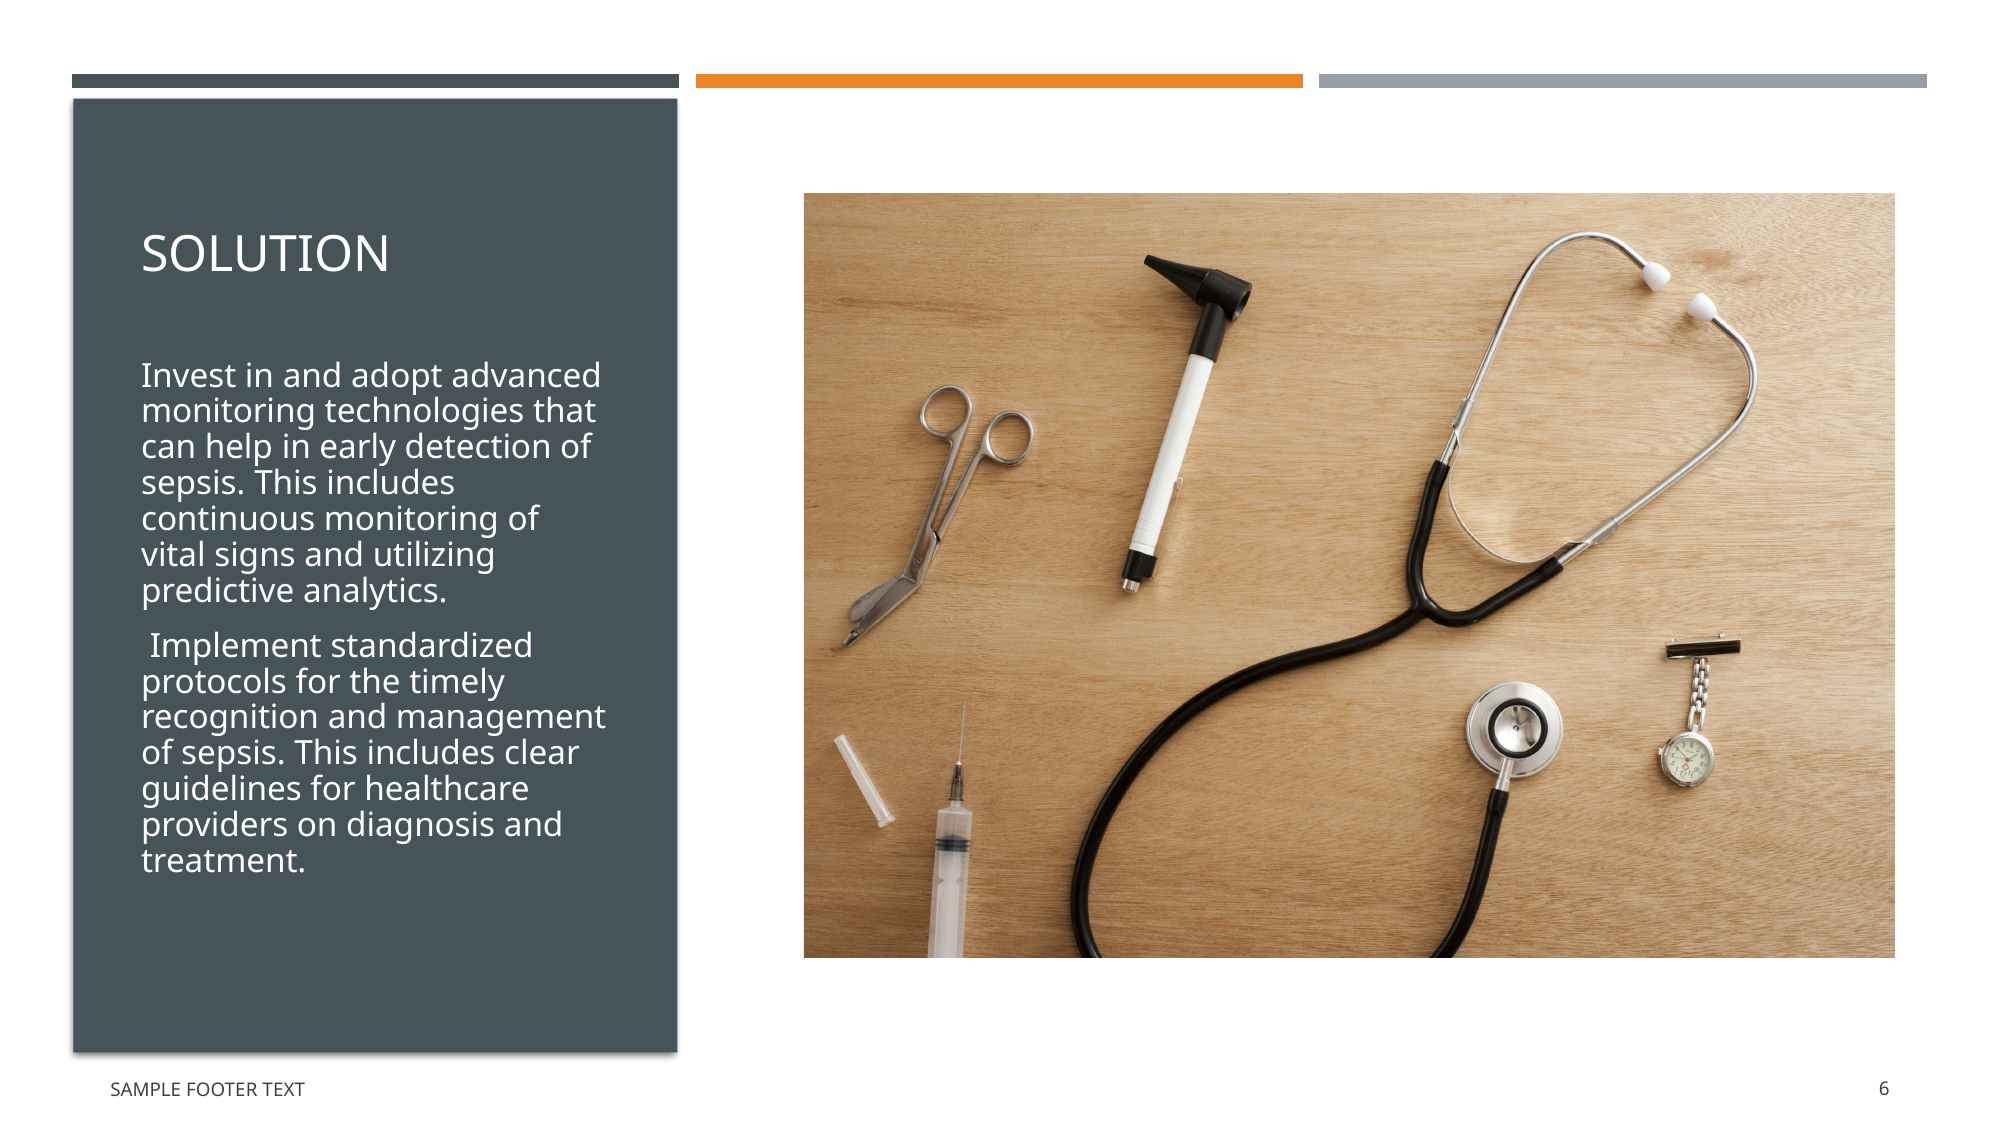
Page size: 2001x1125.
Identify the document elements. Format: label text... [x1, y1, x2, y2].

title solution [125, 153, 624, 289]
list Invest in and adopt advanced monitoring technologies that can help in early detection of sepsis. This includes continuous monitoring of vital signs and utilizing predictive analytics. Implement standardized protocols for the timely recognition and management of sepsis. This includes clear guidelines for healthcare providers on diagnosis and treatment. [125, 350, 624, 958]
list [803, 192, 1896, 959]
footer Sample Footer Text [95, 1058, 1230, 1119]
slide_number 6 [1732, 1059, 1905, 1120]
